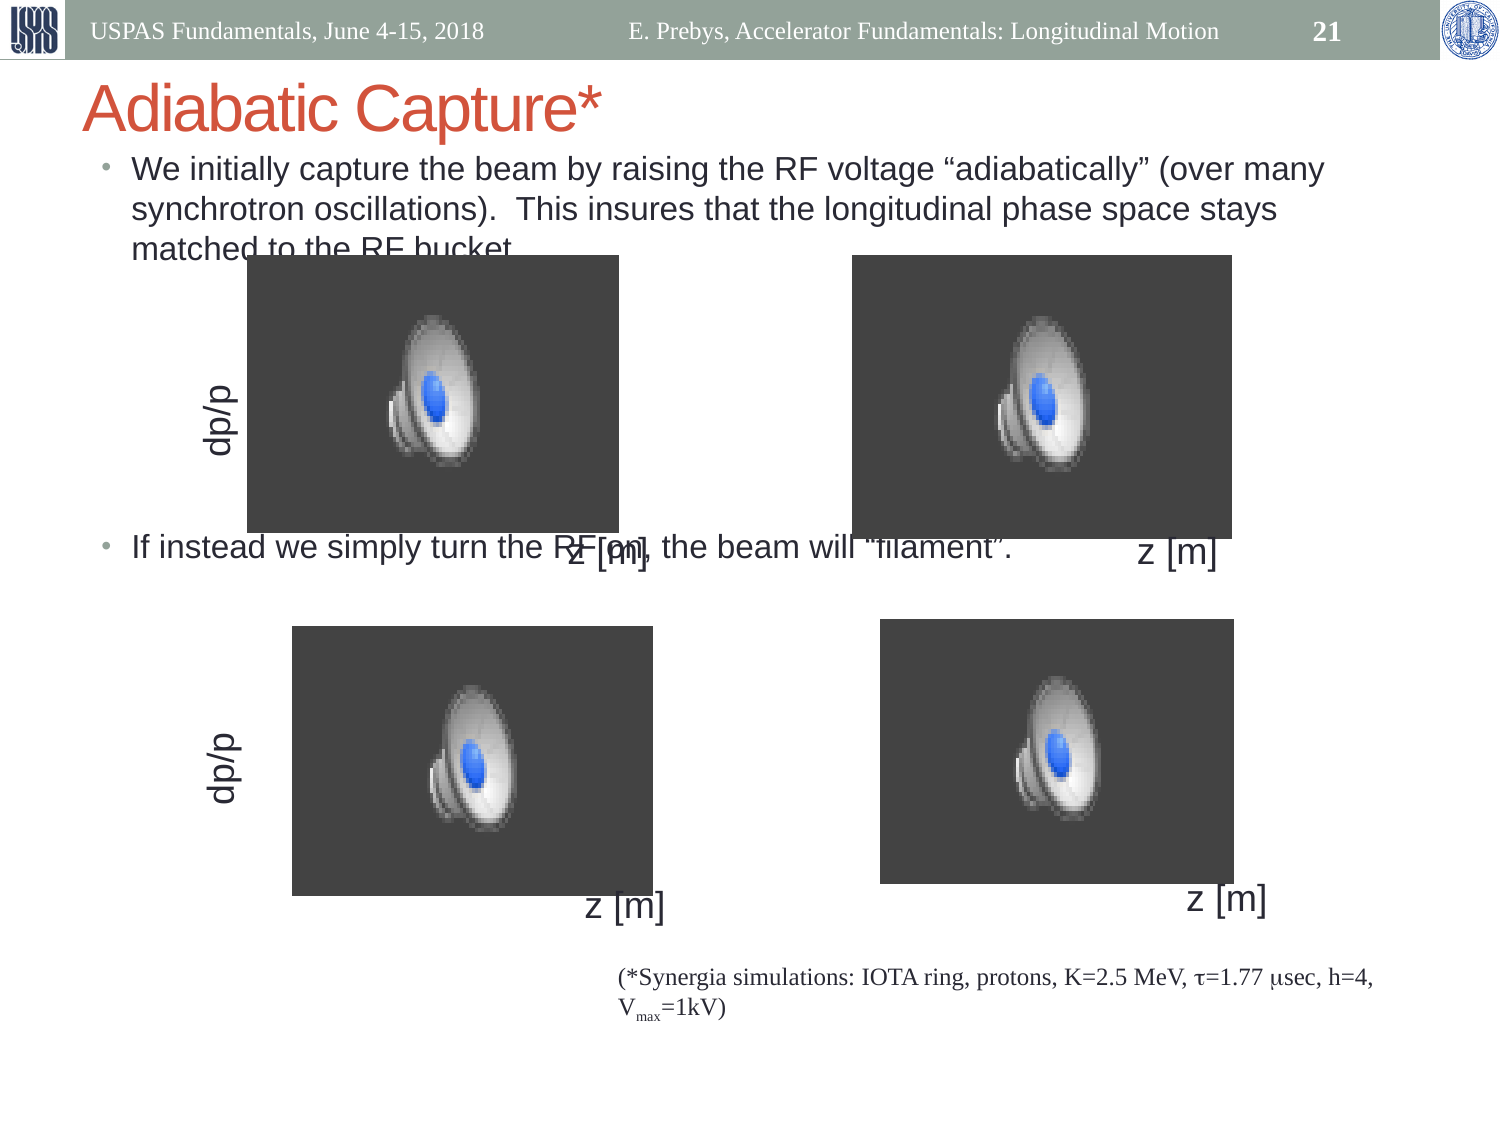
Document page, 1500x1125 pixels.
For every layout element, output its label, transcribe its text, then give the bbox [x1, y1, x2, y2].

footer E. Prebys, Accelerator Fundamentals: Longitudinal Motion [562, 3, 1286, 57]
text_box z [m] [362, 873, 681, 934]
picture [0, 0, 65, 59]
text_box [245, 253, 621, 535]
text_box (*Synergia simulations: IOTA ring, protons, K=2.5 MeV, t=1.77 msec, h=4, Vmax=1kV) [603, 952, 1480, 1032]
title Adiabatic Capture* [67, 55, 1362, 154]
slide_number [75, 3, 550, 57]
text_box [291, 625, 655, 898]
list We initially capture the beam by raising the RF voltage “adiabatically” (over many synchrotron oscillations). This insures that the longitudinal phase space stays matched to the RF bucket If instead we simply turn the RF on, the beam will “filament”. [86, 139, 1381, 986]
text_box z [m] [915, 549, 1234, 580]
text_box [878, 617, 1236, 886]
picture [1440, 0, 1500, 61]
text_box dp/p [185, 262, 246, 581]
slide_number 21 [1297, 3, 1425, 57]
text_box z [m] [345, 519, 664, 580]
text_box dp/p [189, 609, 249, 928]
text_box z [m] [964, 866, 1283, 927]
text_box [851, 253, 1234, 541]
